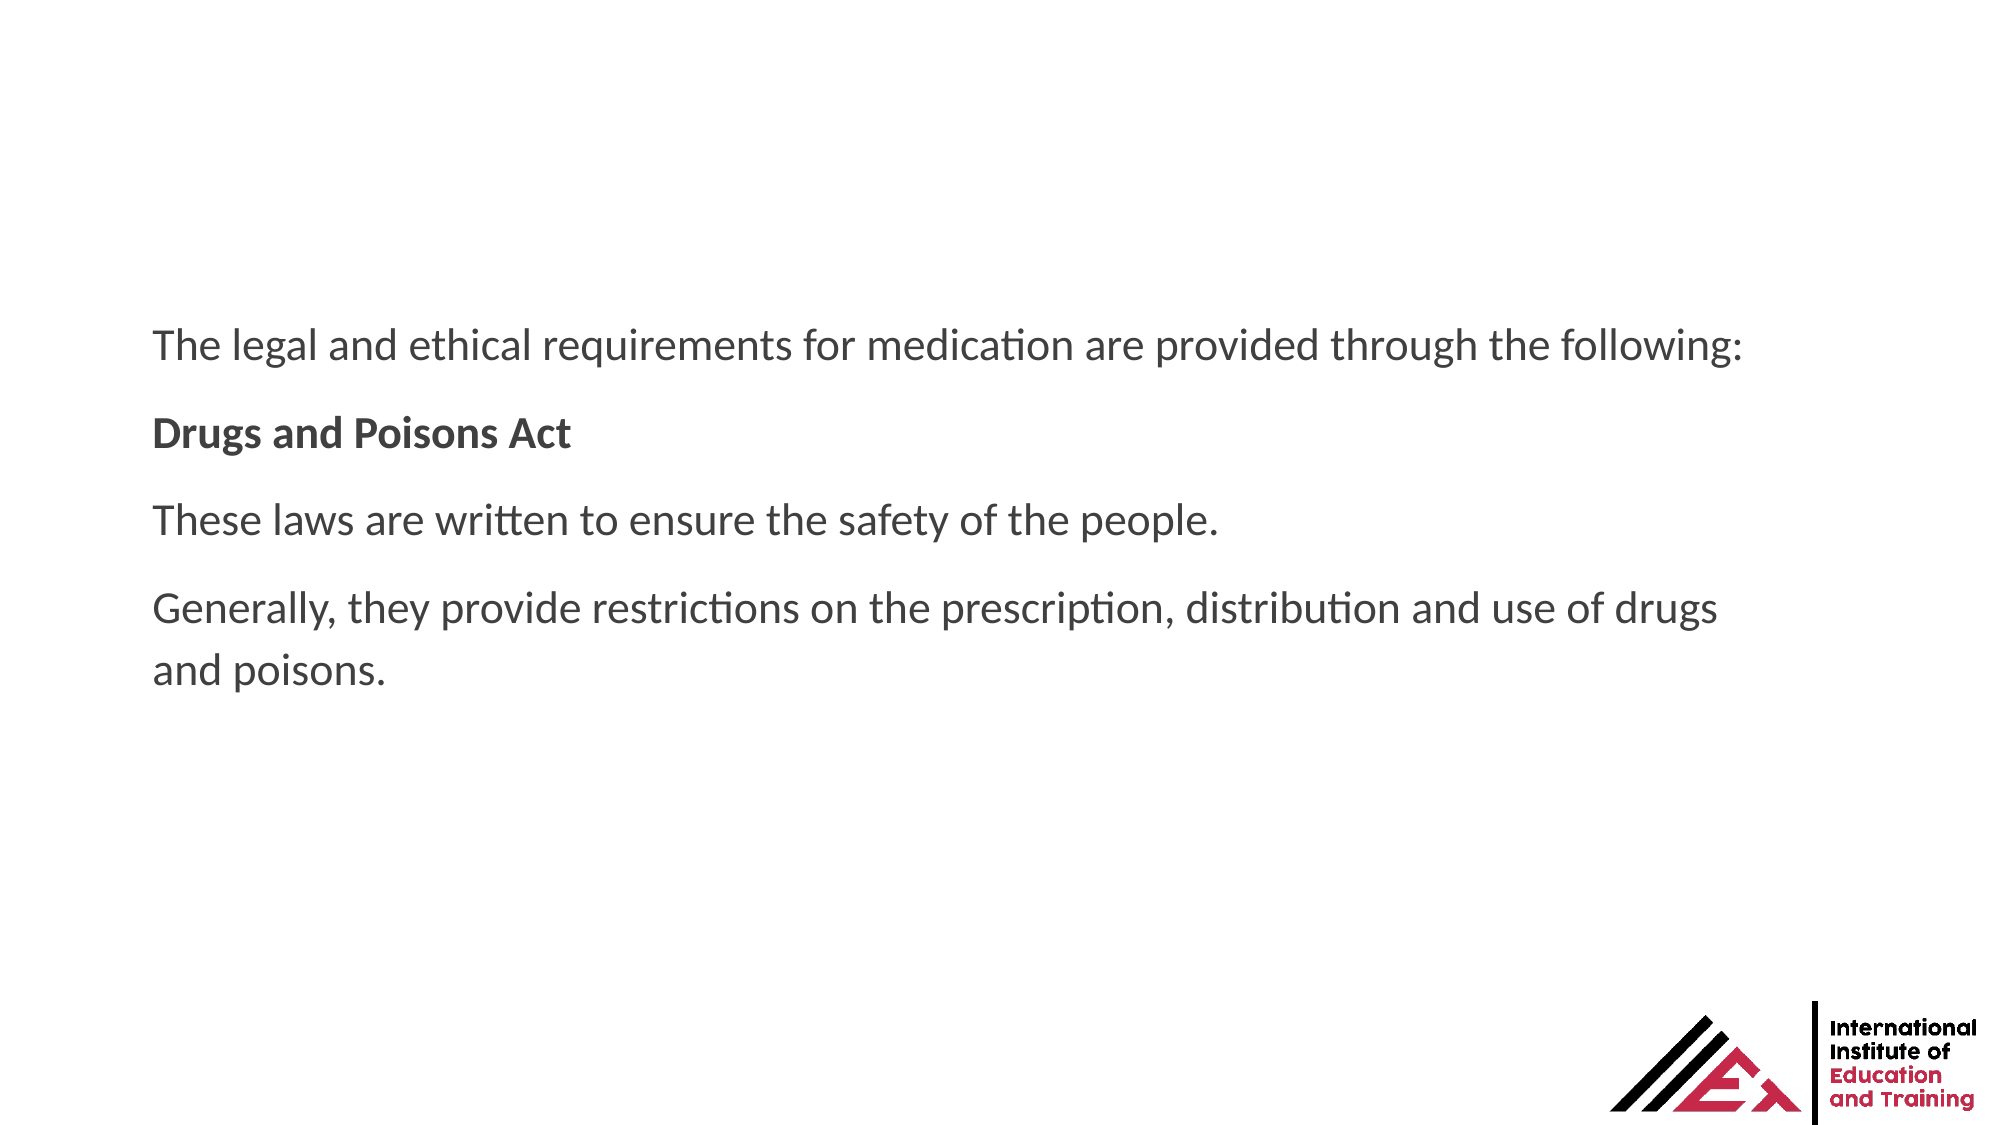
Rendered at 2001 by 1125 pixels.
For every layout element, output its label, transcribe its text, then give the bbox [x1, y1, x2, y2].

list The legal and ethical requirements for medication are provided through the following: Drugs and Poisons Act These laws are written to ensure the safety of the people. Generally, they provide restrictions on the prescription, distribution and use of drugs and poisons. [137, 299, 1793, 1014]
picture [1609, 1001, 1976, 1125]
